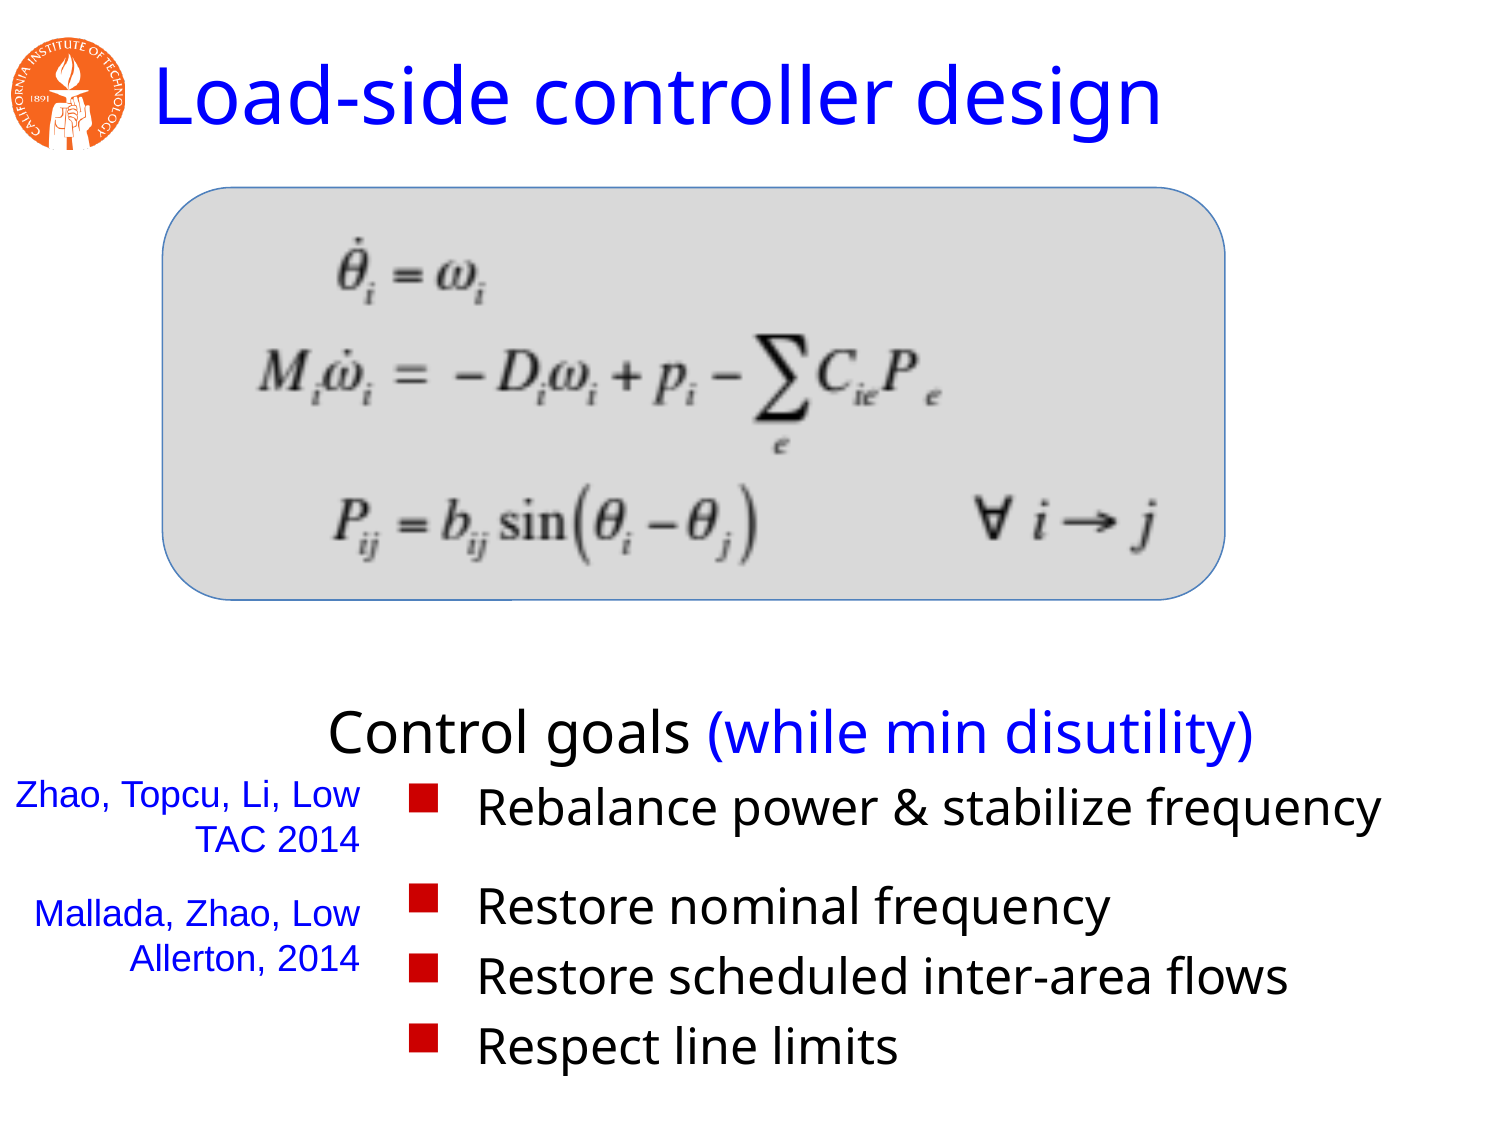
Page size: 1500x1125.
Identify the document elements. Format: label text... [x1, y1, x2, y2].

text_box Mallada, Zhao, Low Allerton, 2014 [12, 881, 375, 987]
text_box [162, 187, 1225, 601]
text_box Control goals (while min disutility) Rebalance power & stabilize frequency Restore nominal frequency Restore scheduled inter-area flows Respect line limits [312, 687, 1463, 1100]
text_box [250, 224, 1162, 576]
text_box Zhao, Topcu, Li, Low TAC 2014 [0, 762, 375, 868]
title Load-side controller design [137, 37, 1463, 176]
